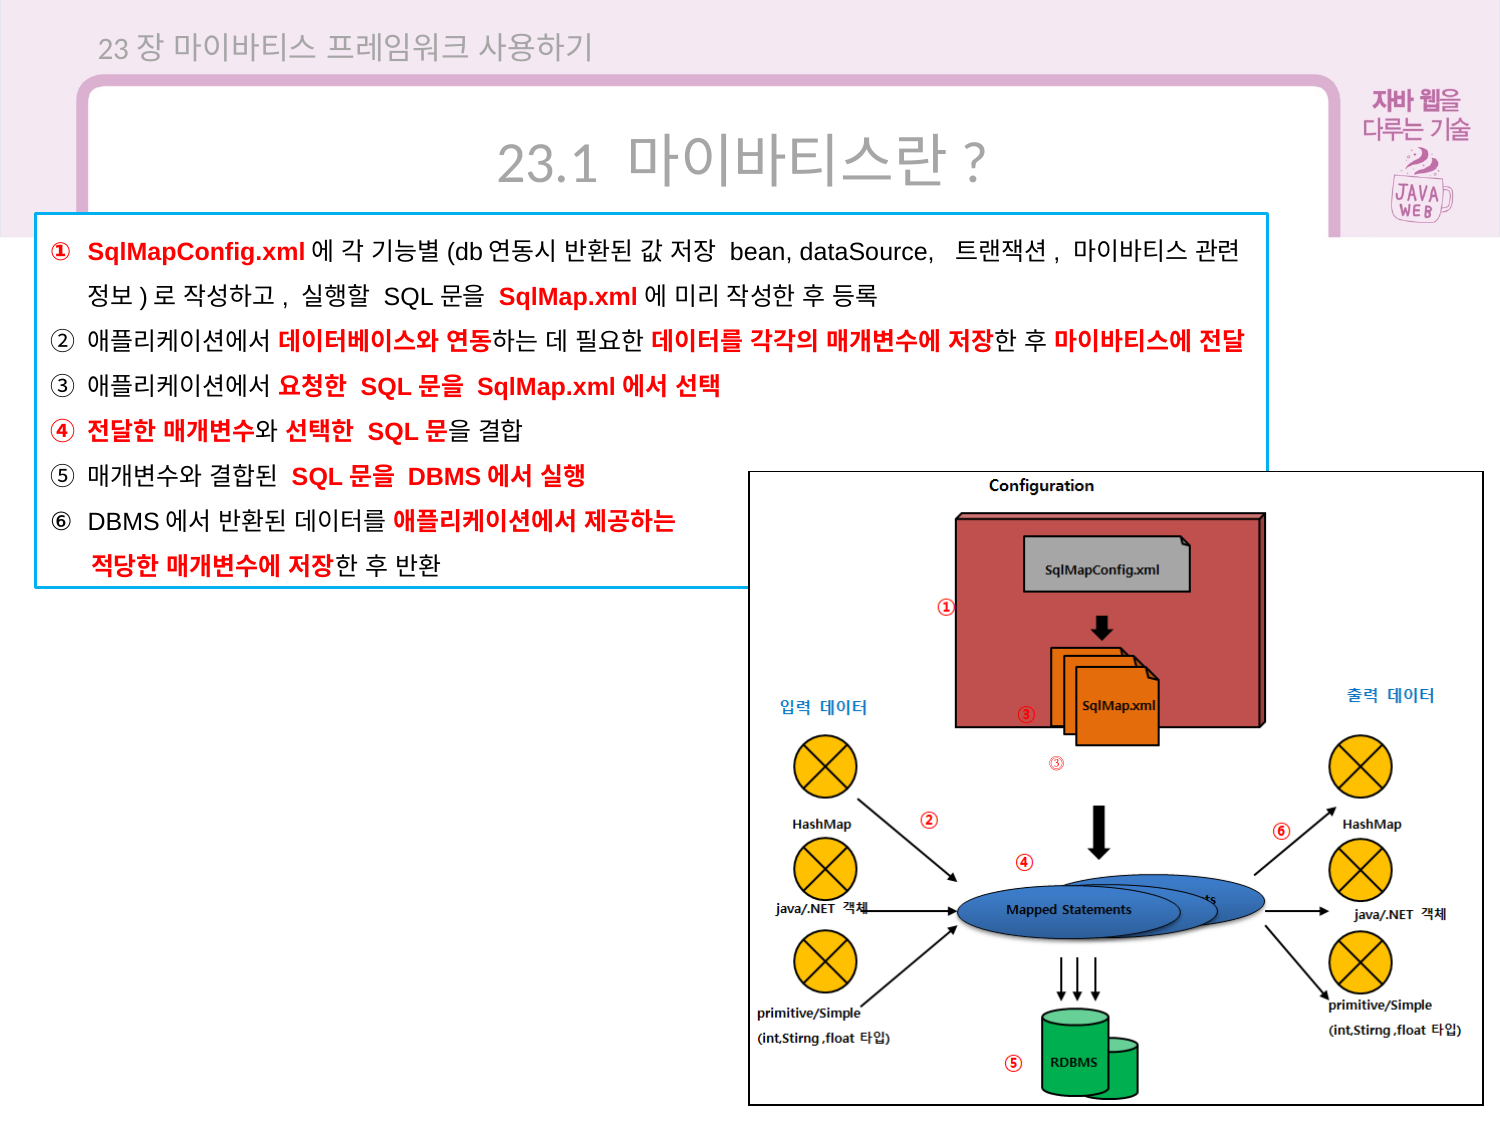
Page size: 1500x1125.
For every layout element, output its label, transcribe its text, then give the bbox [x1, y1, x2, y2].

text_box SqlMapConfig.xml에 각 기능별(db연동시 반환된 값 저장 bean, dataSource, 트랜잭션, 마이바티스 관련 정보)로 작성하고, 실행할 SQL문을 SqlMap.xml에 미리 작성한 후 등록 애플리케이션에서 데이터베이스와 연동하는 데 필요한 데이터를 각각의 매개변수에 저장한 후 마이바티스에 전달 애플리케이션에서 요청한 SQL문을 SqlMap.xml에서 선택 전달한 매개변수와 선택한 SQL문을 결합 매개변수와 결합된 SQL문을 DBMS에서 실행 DBMS에서 반환된 데이터를 애플리케이션에서 제공하는 적당한 매개변수에 저장한 후 반환 [35, 213, 1268, 588]
text_box 23장 마이바티스 프레임워크 사용하기 [82, 0, 1133, 74]
text_box 23.1 마이바티스란? [217, 117, 1268, 202]
picture [0, 0, 1500, 1125]
